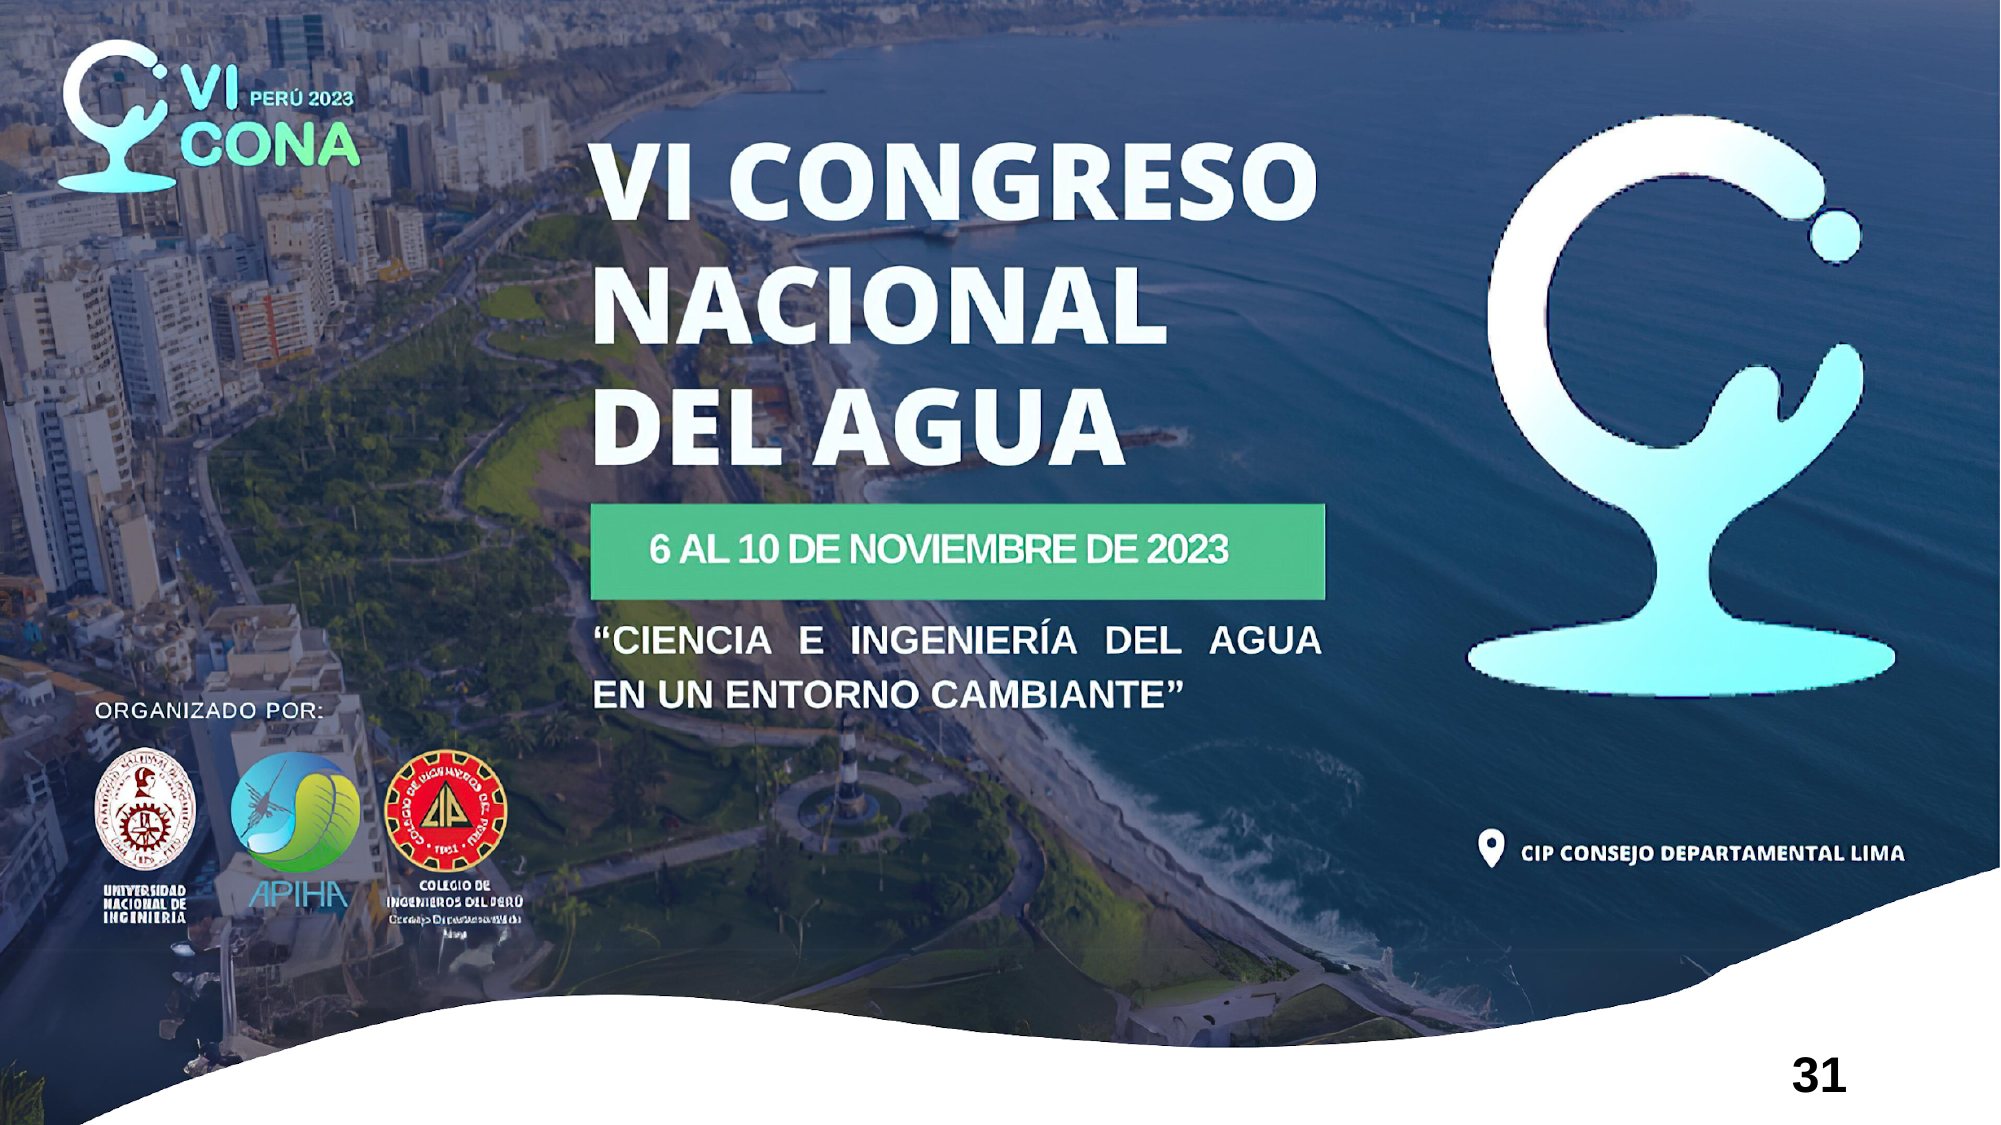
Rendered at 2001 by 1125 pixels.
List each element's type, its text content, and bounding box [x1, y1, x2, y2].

slide_number 31 [1412, 1042, 1863, 1103]
picture [0, 0, 2000, 1125]
